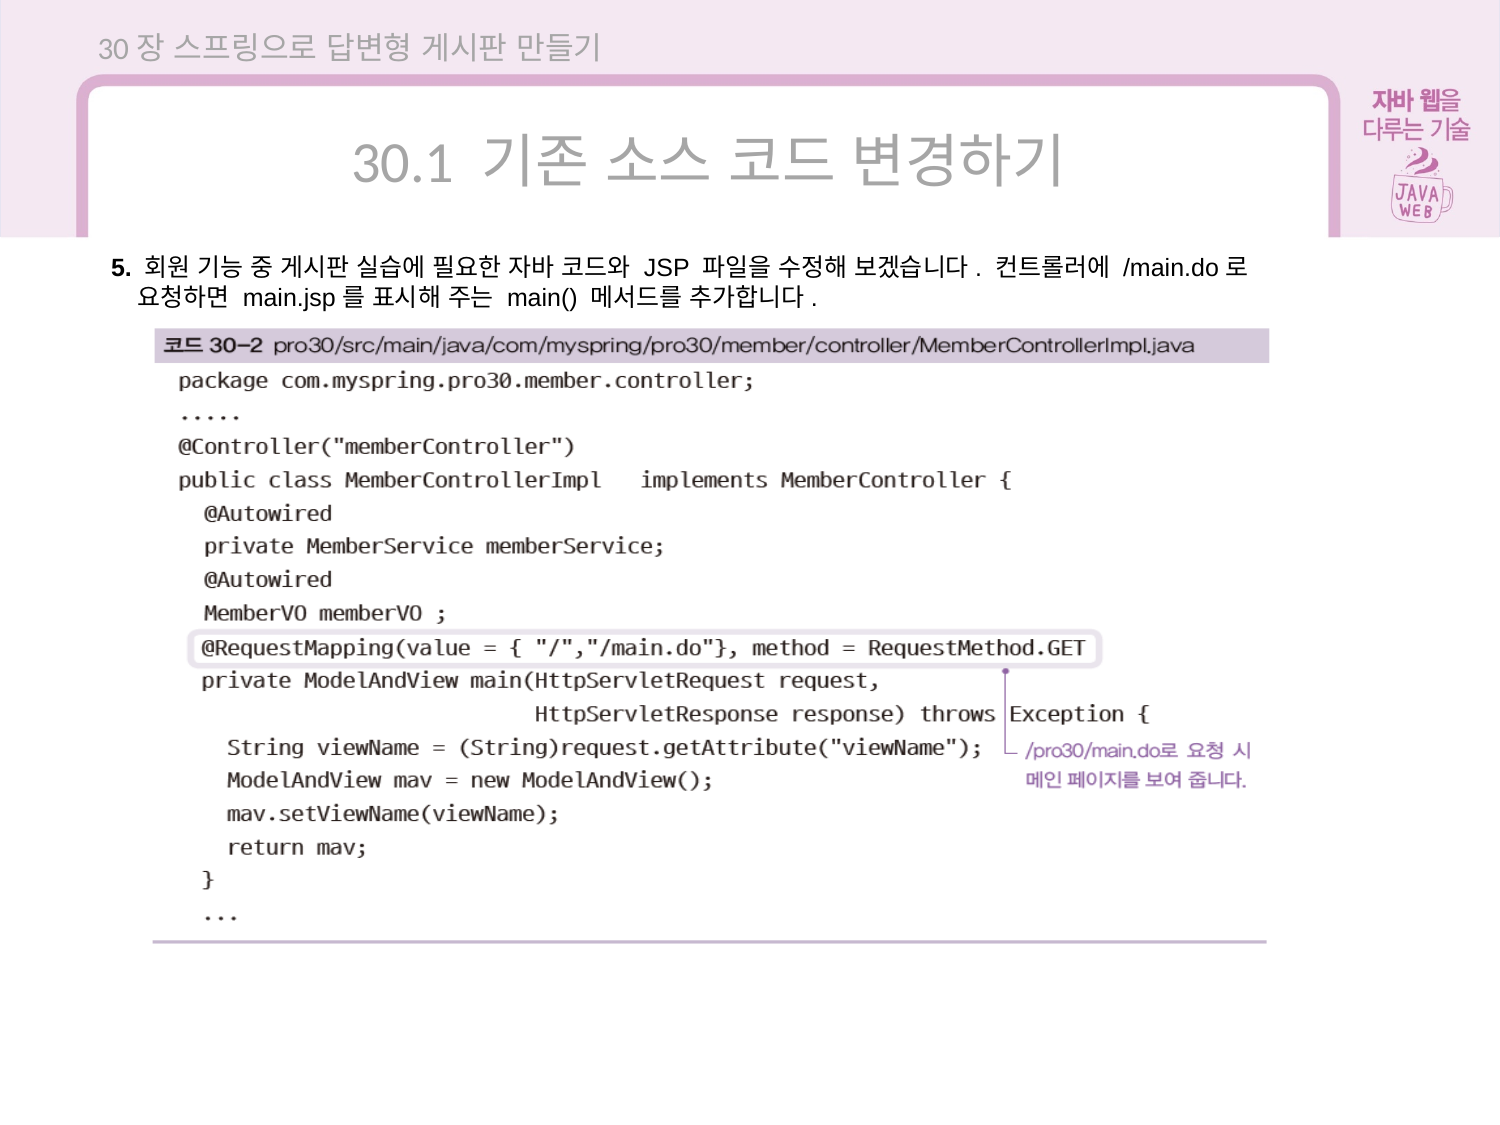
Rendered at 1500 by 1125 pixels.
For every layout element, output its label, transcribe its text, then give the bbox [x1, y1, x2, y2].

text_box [145, 323, 1272, 949]
text_box 30장 스프링으로 답변형 게시판 만들기 [82, 0, 1133, 74]
picture [0, 0, 1500, 1125]
text_box 5. 회원 기능 중 게시판 실습에 필요한 자바 코드와 JSP 파일을 수정해 보겠습니다. 컨트롤러에 /main.do로 요청하면 main.jsp를 표시해 주는 main() 메서드를 추가합니다. [96, 244, 1411, 320]
text_box 30.1 기존 소스 코드 변경하기 [96, 117, 1321, 202]
